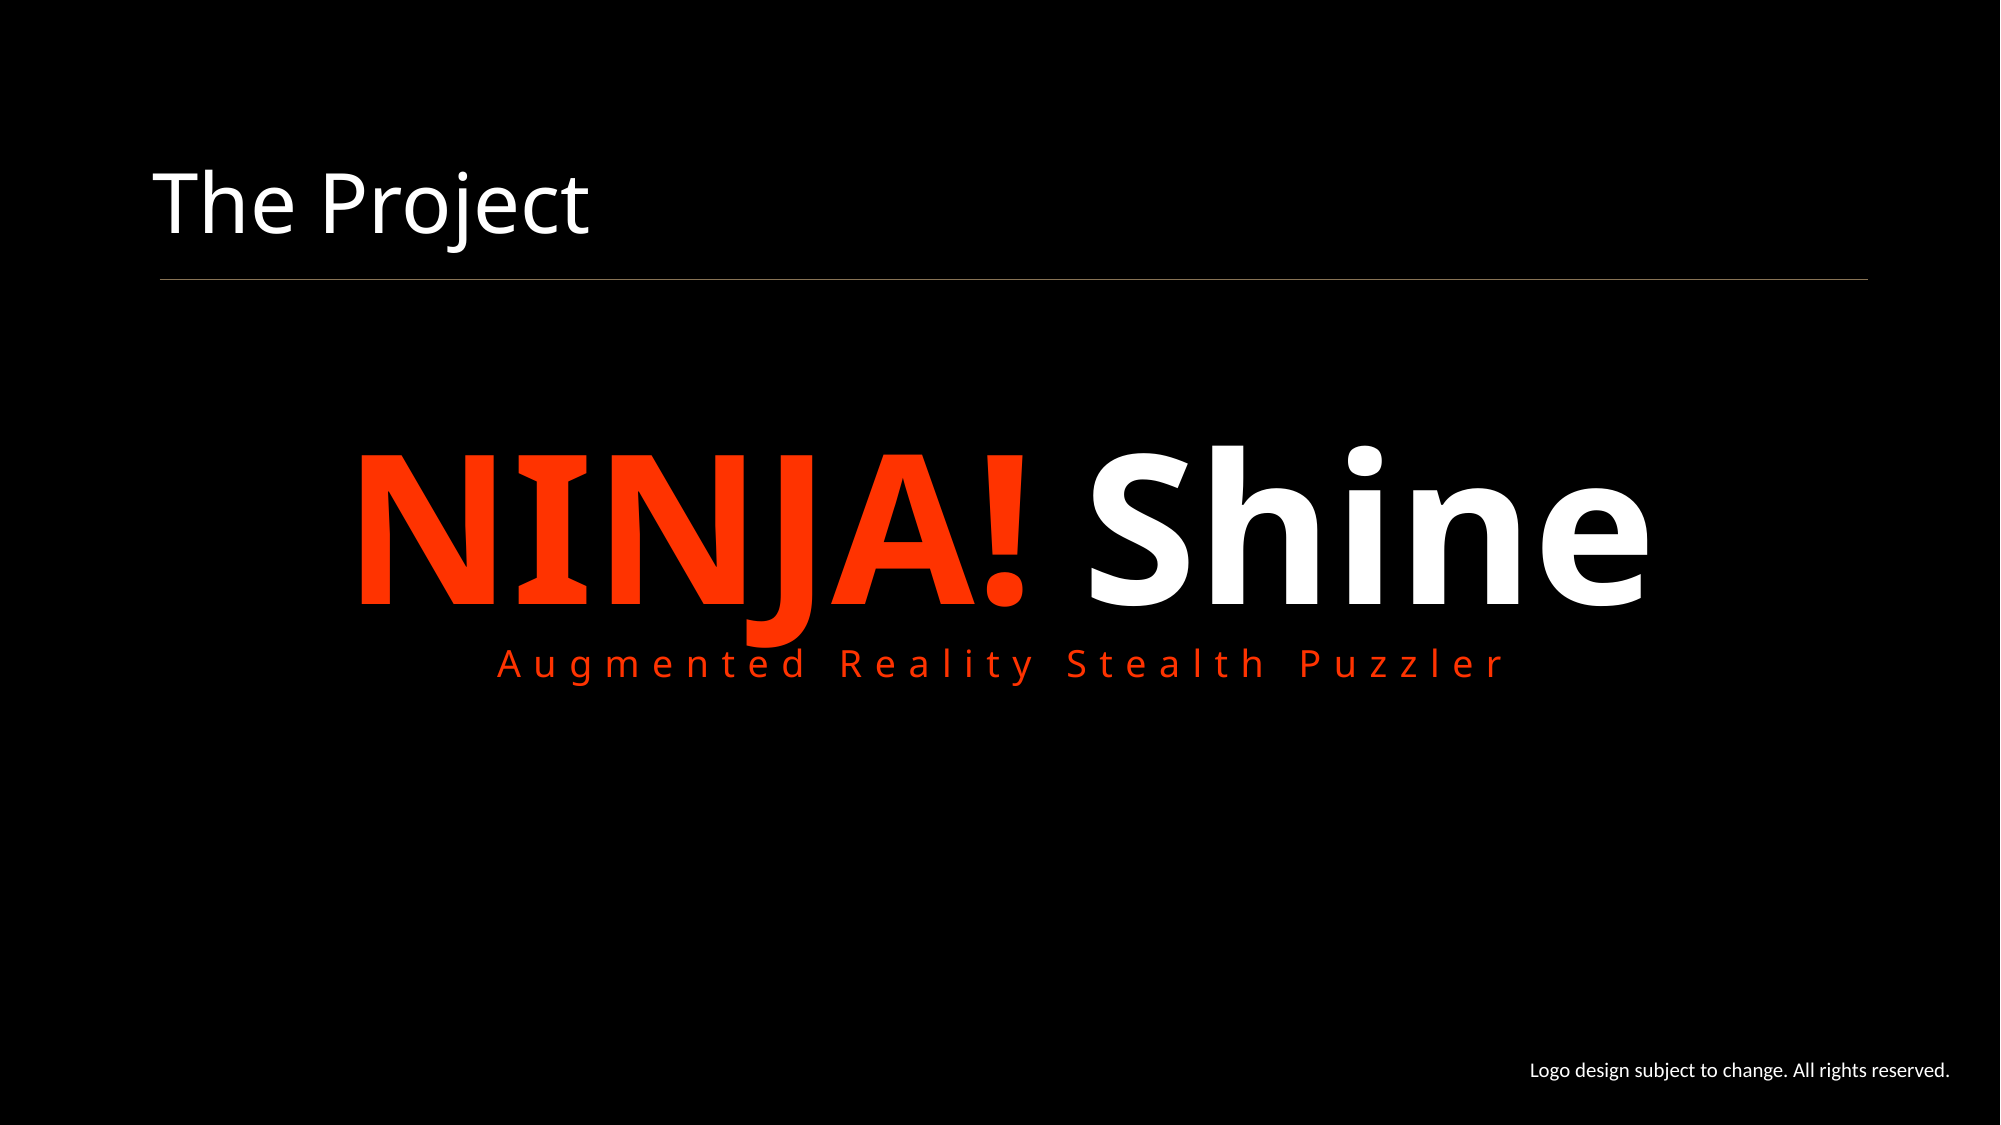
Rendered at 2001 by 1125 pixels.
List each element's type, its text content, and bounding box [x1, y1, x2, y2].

text_box Logo design subject to change. All rights reserved. [1515, 1049, 1979, 1090]
text_box Augmented Reality Stealth Puzzler [395, 632, 1605, 692]
title The Project [137, 59, 1868, 259]
list NINJA! Shine [137, 416, 1863, 662]
